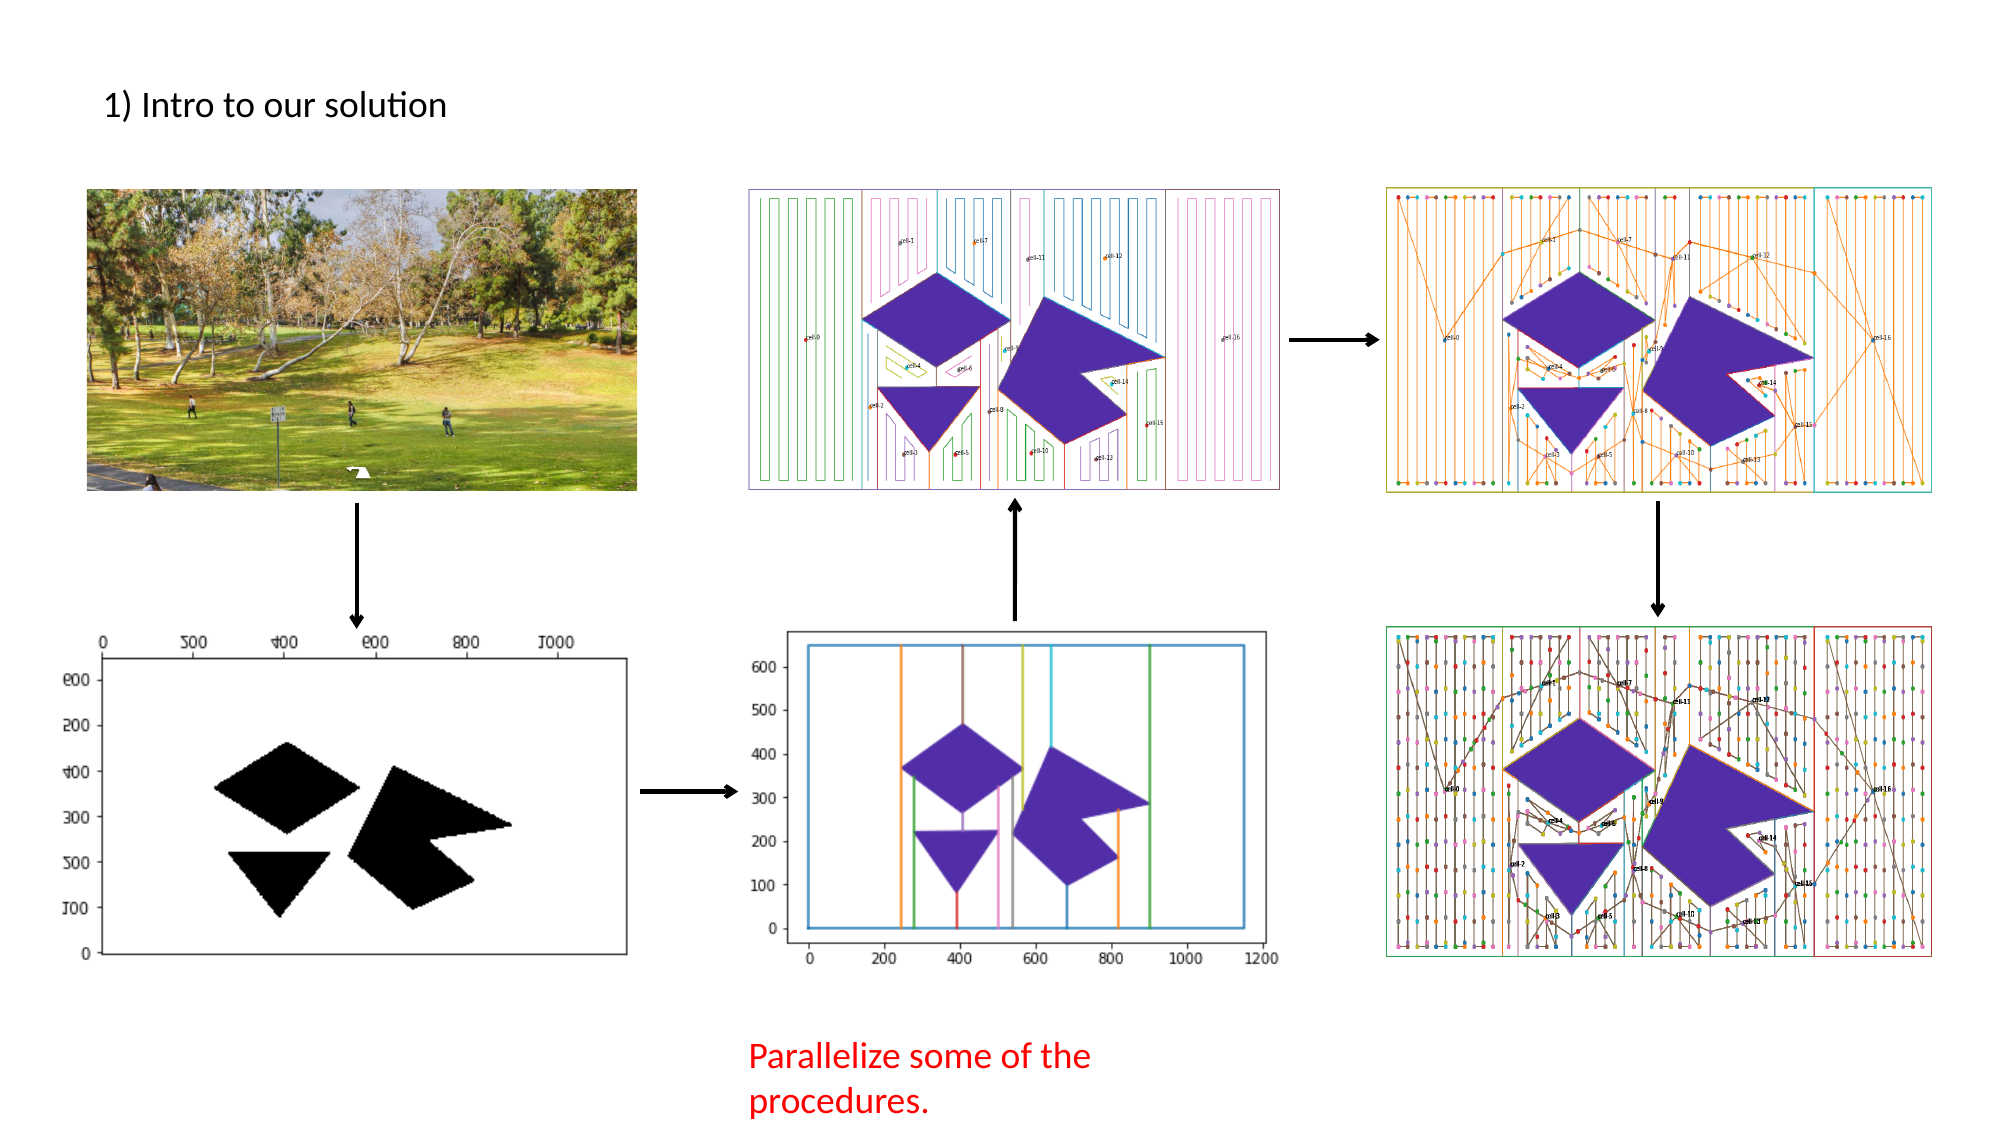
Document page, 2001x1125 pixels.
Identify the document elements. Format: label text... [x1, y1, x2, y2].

picture [86, 189, 638, 491]
text_box Parallelize some of the procedures. [733, 1023, 1296, 1125]
picture [1382, 184, 1934, 496]
picture [1382, 622, 1934, 961]
picture [740, 617, 1290, 977]
text_box 1) Intro to our solution [87, 72, 463, 133]
picture [745, 184, 1285, 496]
picture [50, 622, 642, 971]
